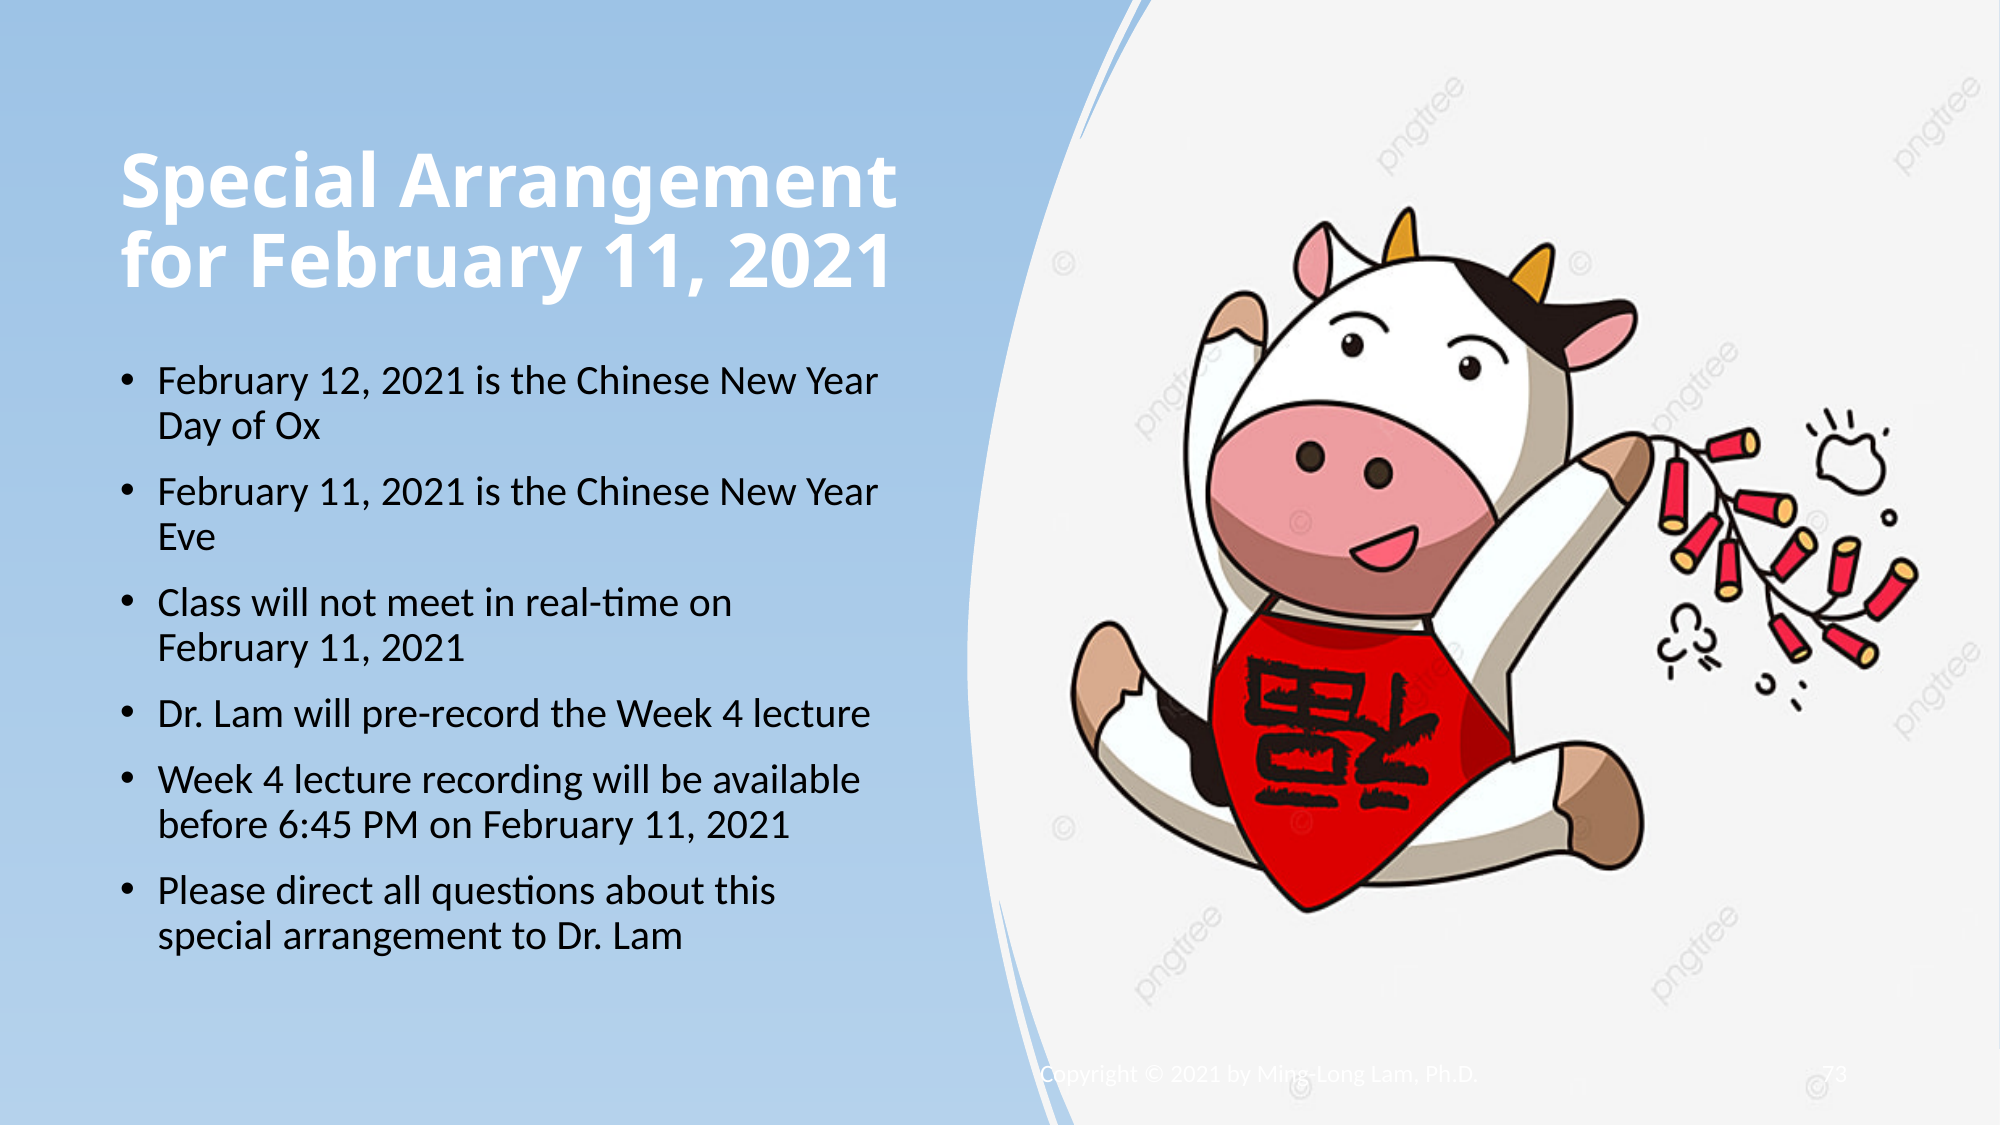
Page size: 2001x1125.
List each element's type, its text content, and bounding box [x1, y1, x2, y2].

picture [967, 0, 2000, 1125]
title Special Arrangement for February 11, 2021 [105, 78, 920, 312]
list February 12, 2021 is the Chinese New Year Day of Ox February 11, 2021 is the Chinese New Year Eve Class will not meet in real-time on February 11, 2021 Dr. Lam will pre-record the Week 4 lecture Week 4 lecture recording will be available before 6:45 PM on February 11, 2021 Please direct all questions about this special arrangement to Dr. Lam [105, 351, 899, 1012]
